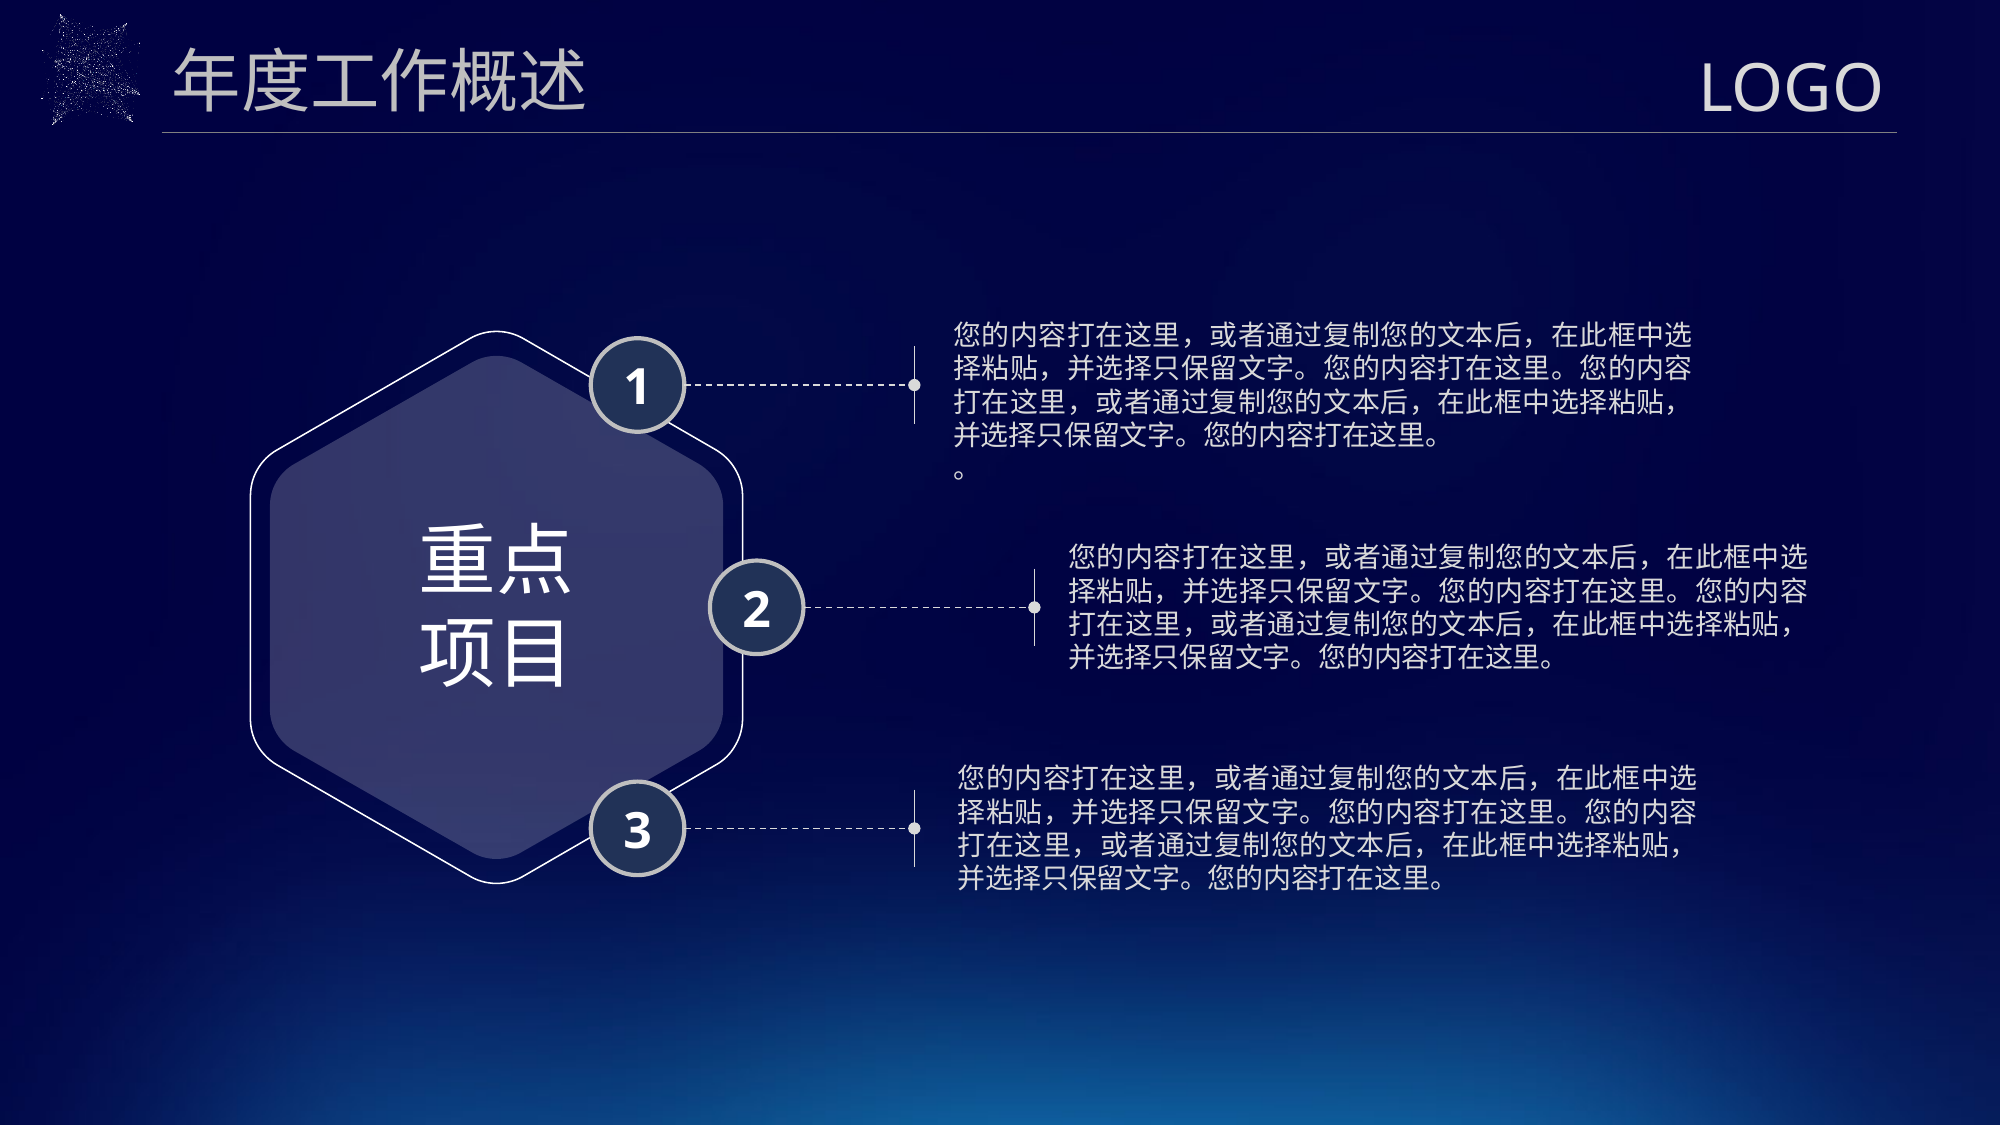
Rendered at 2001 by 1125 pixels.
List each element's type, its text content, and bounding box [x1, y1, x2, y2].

text_box [250, 331, 743, 884]
picture [0, 0, 2000, 1125]
text_box 3 [590, 781, 684, 876]
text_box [684, 789, 915, 868]
text_box 您的内容打在这里，或者通过复制您的文本后，在此框中选择粘贴，并选择只保留文字。您的内容打在这里。您的内容打在这里，或者通过复制您的文本后，在此框中选择粘贴，并选择只保留文字。您的内容打在这里。 [1068, 540, 1809, 674]
text_box 1 [590, 338, 684, 432]
text_box 年度工作概述 [151, 27, 609, 131]
text_box 2 [709, 560, 804, 655]
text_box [804, 568, 1035, 647]
text_box 您的内容打在这里，或者通过复制您的文本后，在此框中选择粘贴，并选择只保留文字。您的内容打在这里。您的内容打在这里，或者通过复制您的文本后，在此框中选择粘贴，并选择只保留文字。您的内容打在这里。 [957, 761, 1698, 895]
text_box 您的内容打在这里，或者通过复制您的文本后，在此框中选择粘贴，并选择只保留文字。您的内容打在这里。您的内容打在这里，或者通过复制您的文本后，在此框中选择粘贴，并选择只保留文字。您的内容打在这里。 。 [953, 317, 1693, 485]
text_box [684, 346, 915, 424]
